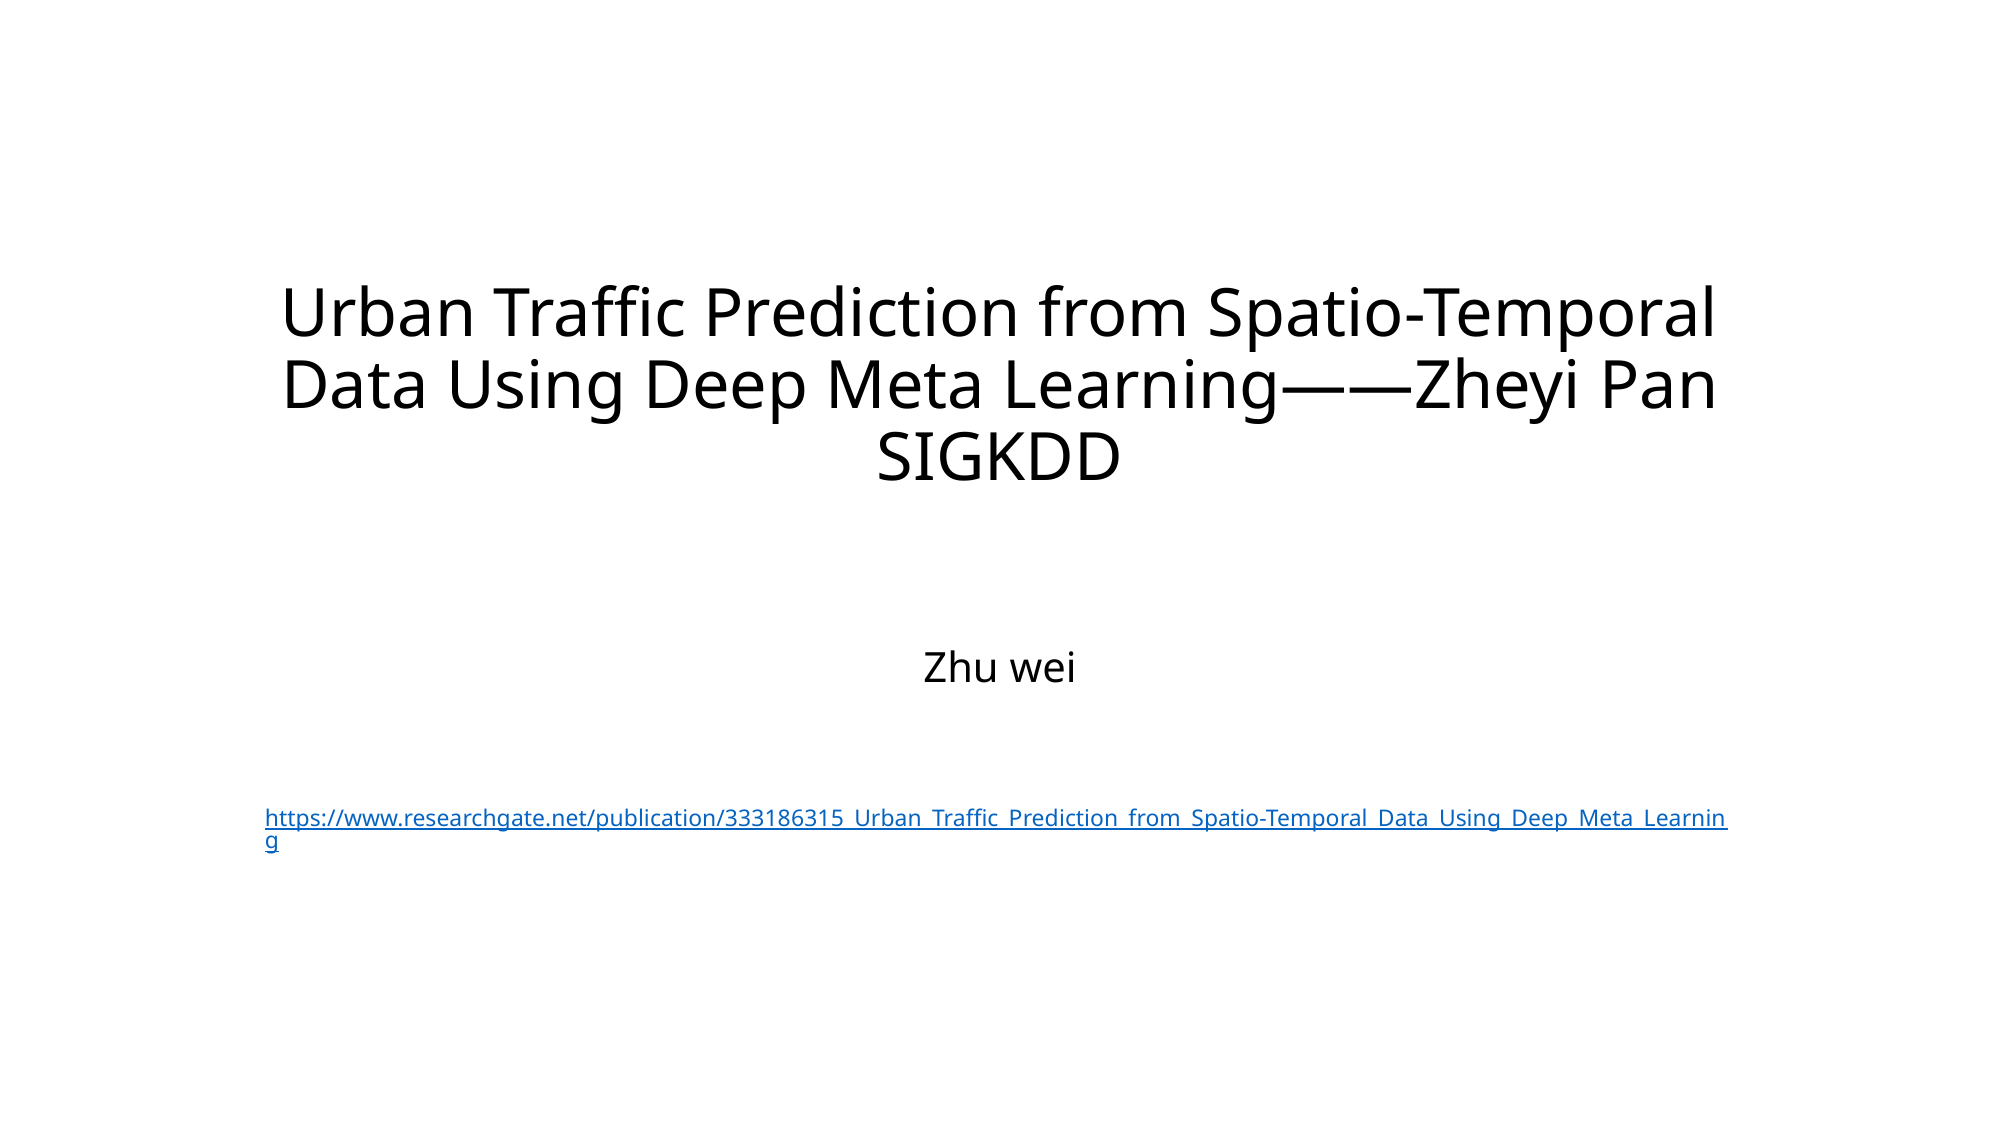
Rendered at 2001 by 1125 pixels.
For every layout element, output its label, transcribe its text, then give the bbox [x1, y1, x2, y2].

subtitle Zhu wei https://www.researchgate.net/publication/333186315_Urban_Traffic_Prediction_from_Spatio-Temporal_Data_Using_Deep_Meta_Learning [249, 590, 1750, 863]
title Urban Traffic Prediction from Spatio-Temporal Data Using Deep Meta Learning——Zheyi Pan SIGKDD [249, 110, 1750, 503]
